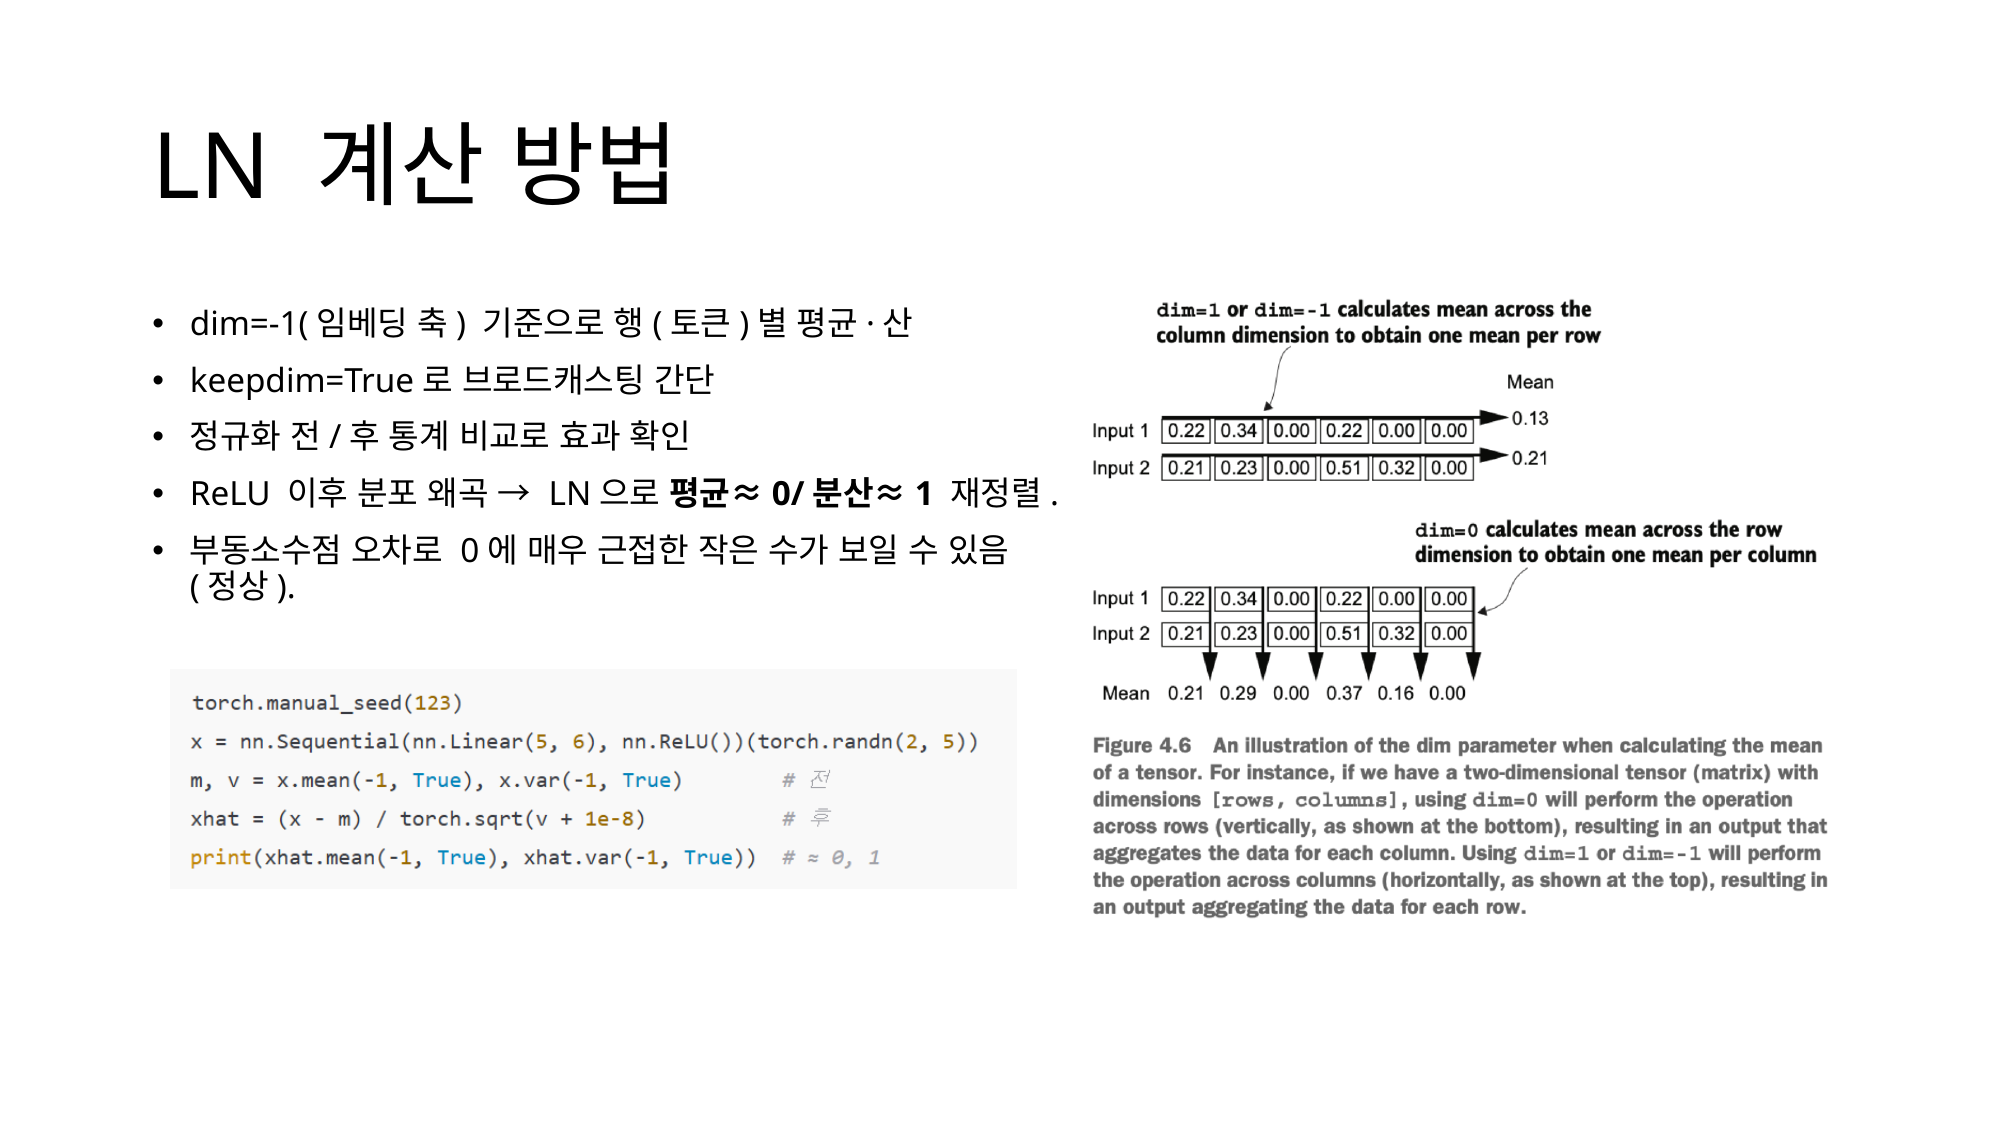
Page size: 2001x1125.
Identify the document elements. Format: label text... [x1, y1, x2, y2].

title LN 계산 방법 [137, 59, 1863, 278]
picture [1062, 284, 1863, 936]
picture [169, 668, 1018, 889]
list dim=-1(임베딩 축) 기준으로 행(토큰)별 평균·산 keepdim=True로 브로드캐스팅 간단 정규화 전/후 통계 비교로 효과 확인 ReLU 이후 분포 왜곡 → LN으로 평균≈0/분산≈1 재정렬. 부동소수점 오차로 0에 매우 근접한 작은 수가 보일 수 있음(정상). [137, 299, 1063, 1014]
